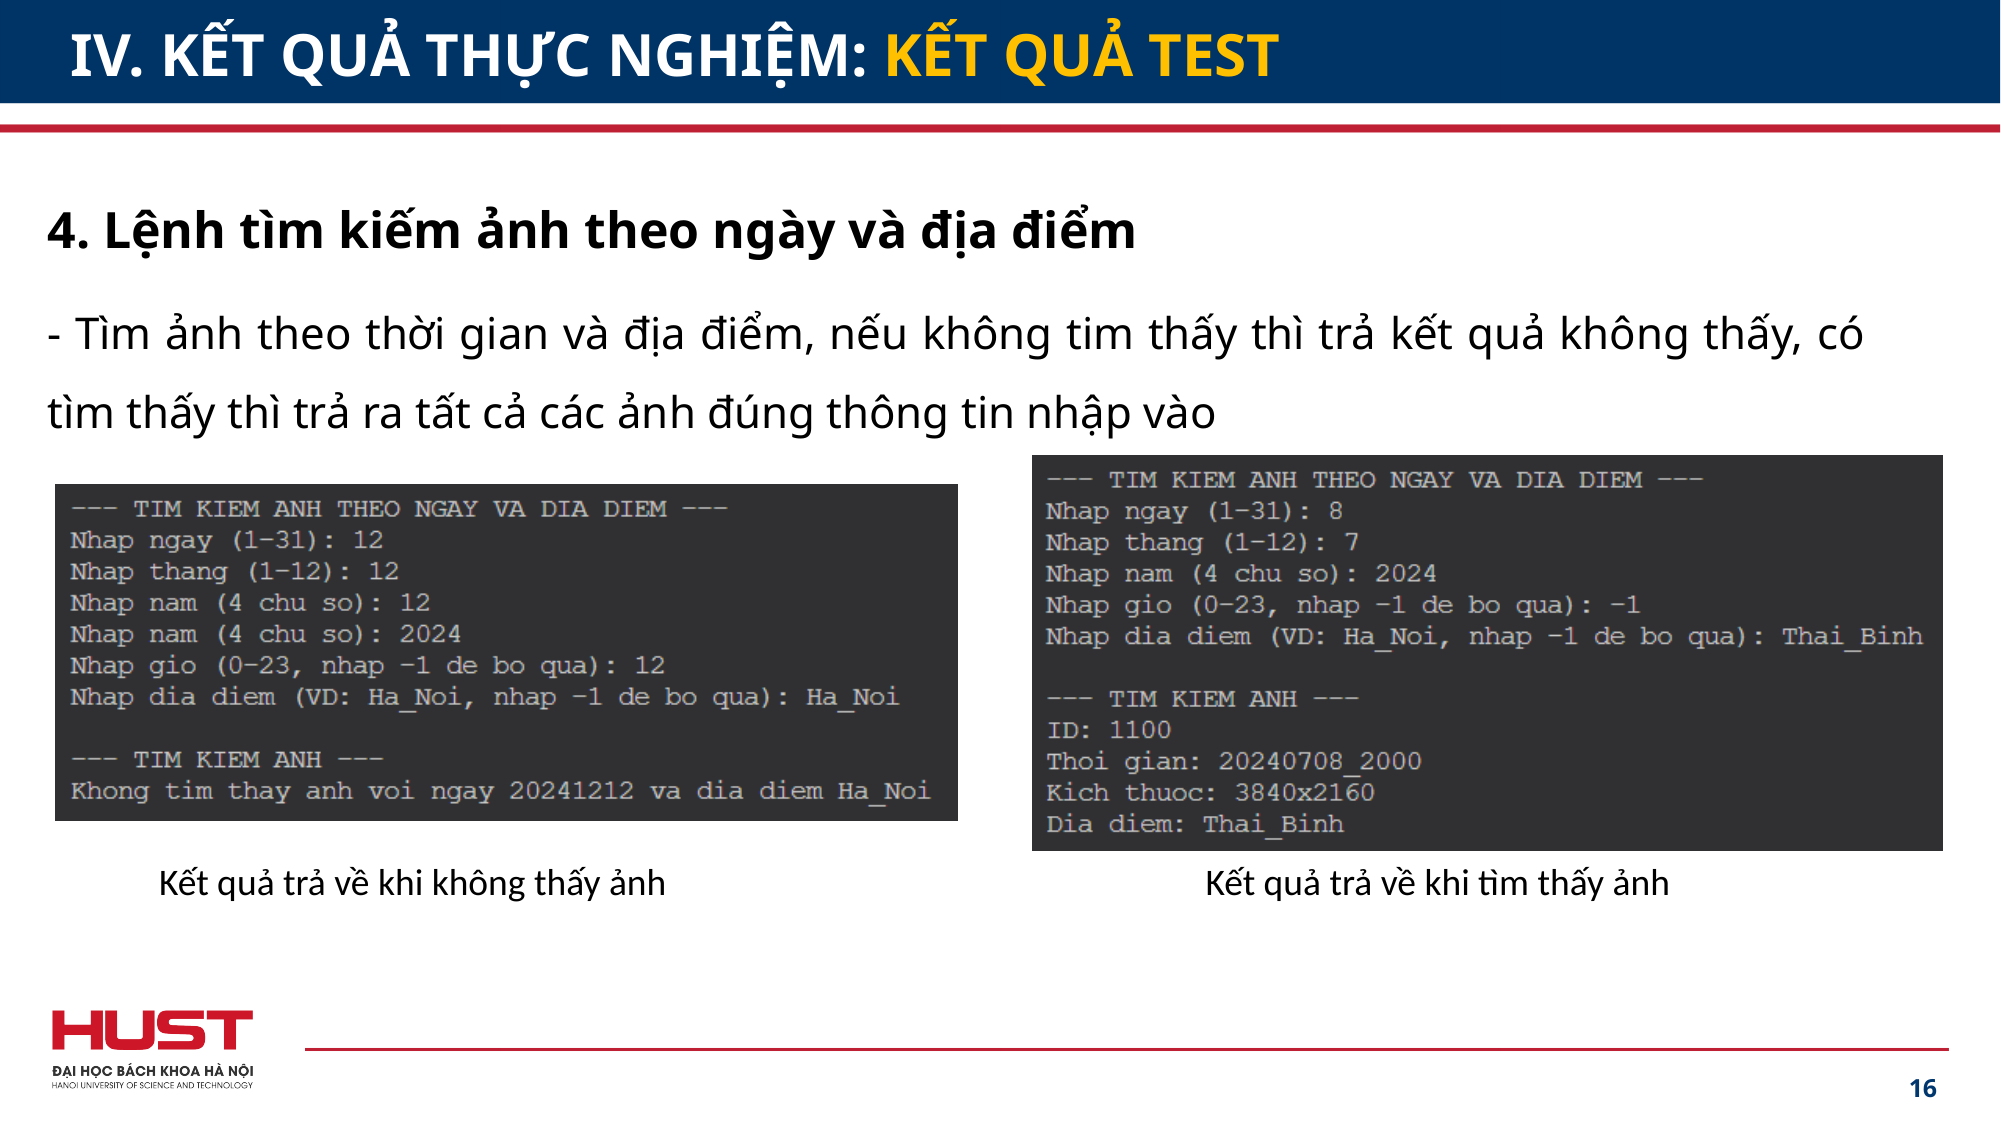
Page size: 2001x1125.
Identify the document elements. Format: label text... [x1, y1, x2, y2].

slide_number 16 [1502, 1065, 1953, 1125]
title IV. KẾT QUẢ THỰC NGHIỆM: KẾT QUẢ TEST [55, 18, 1945, 90]
text_box Kết quả trả về khi không thấy ảnh [144, 850, 896, 911]
list 4. Lệnh tìm kiếm ảnh theo ngày và địa điểm - Tìm ảnh theo thời gian và địa điểm, nếu không tim thấy thì trả kết quả không thấy, có tìm thấy thì trả ra tất cả các ảnh đúng thông tin nhập vào [32, 161, 1882, 664]
text_box Kết quả trả về khi tìm thấy ảnh [1190, 851, 1943, 911]
picture [0, 0, 2001, 1125]
